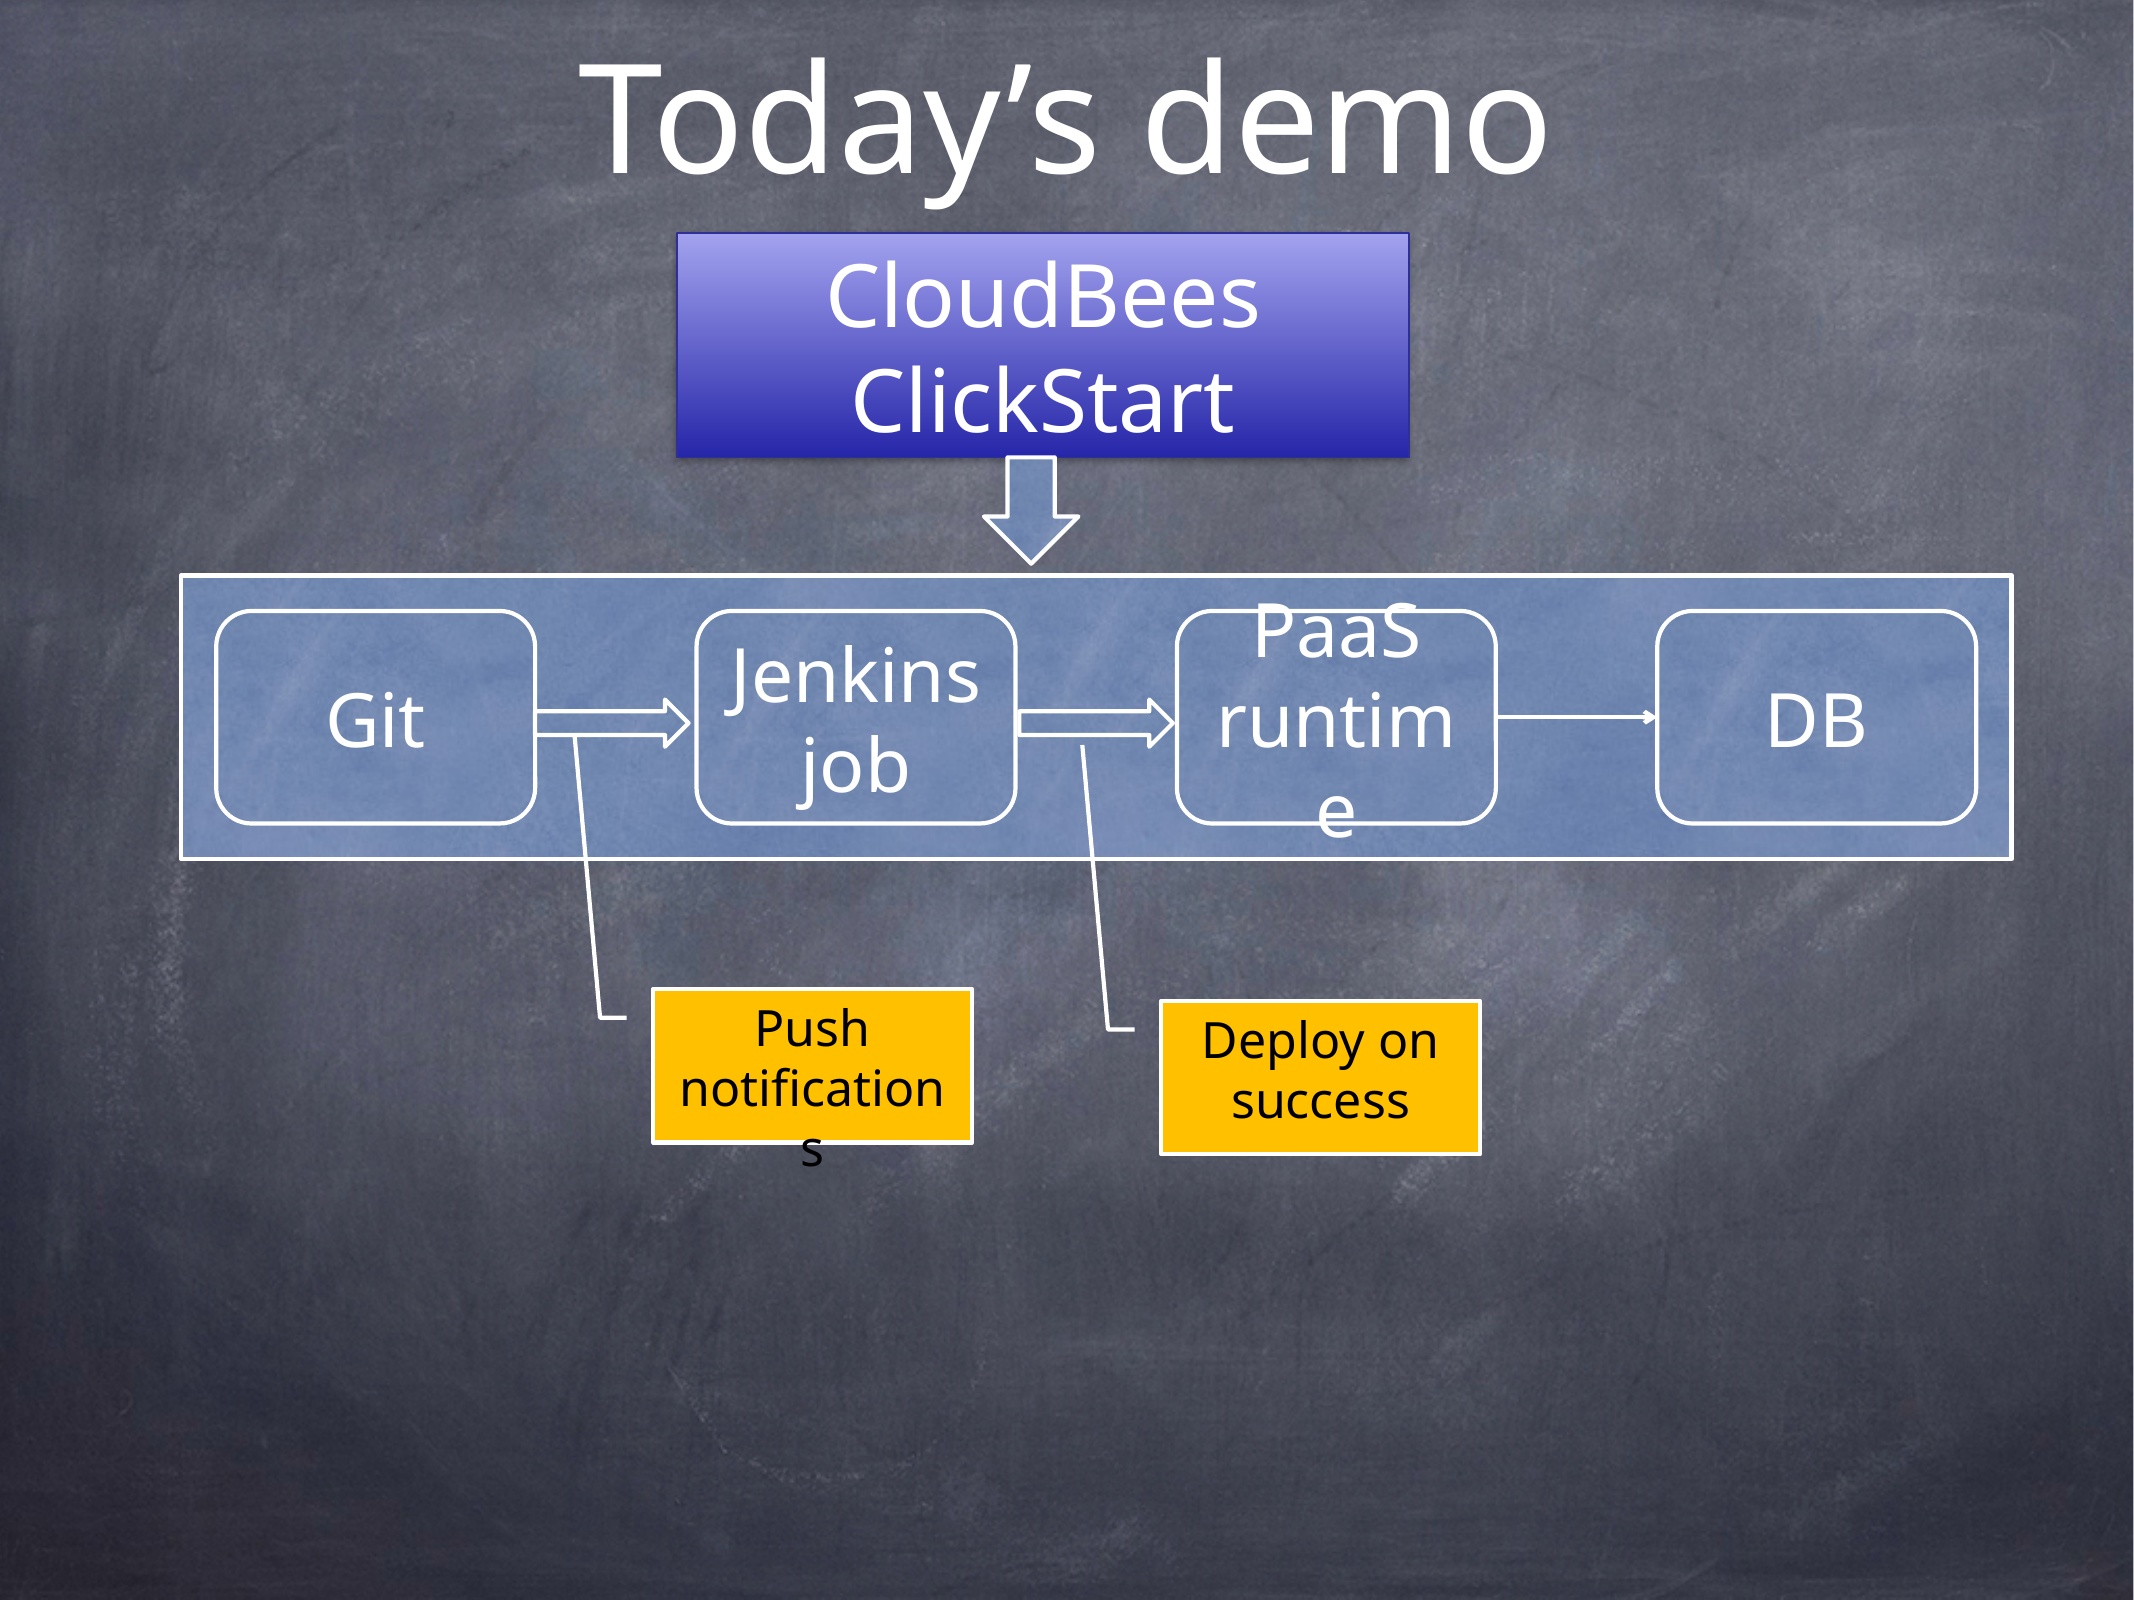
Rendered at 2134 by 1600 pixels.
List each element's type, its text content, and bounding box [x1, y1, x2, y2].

text_box [535, 699, 689, 747]
text_box DB [1657, 610, 1977, 824]
text_box Jenkins job [696, 610, 1016, 824]
text_box Git [216, 610, 536, 824]
text_box [983, 457, 1079, 564]
text_box PaaS runtime [1176, 610, 1496, 824]
text_box [180, 575, 2012, 860]
text_box Push notifications [653, 988, 973, 1143]
text_box [1019, 699, 1173, 747]
picture [0, 0, 2134, 1600]
text_box Deploy on success [1161, 1000, 1481, 1155]
text_box CloudBees ClickStart [676, 232, 1410, 458]
title Today’s demo [166, 37, 1967, 213]
